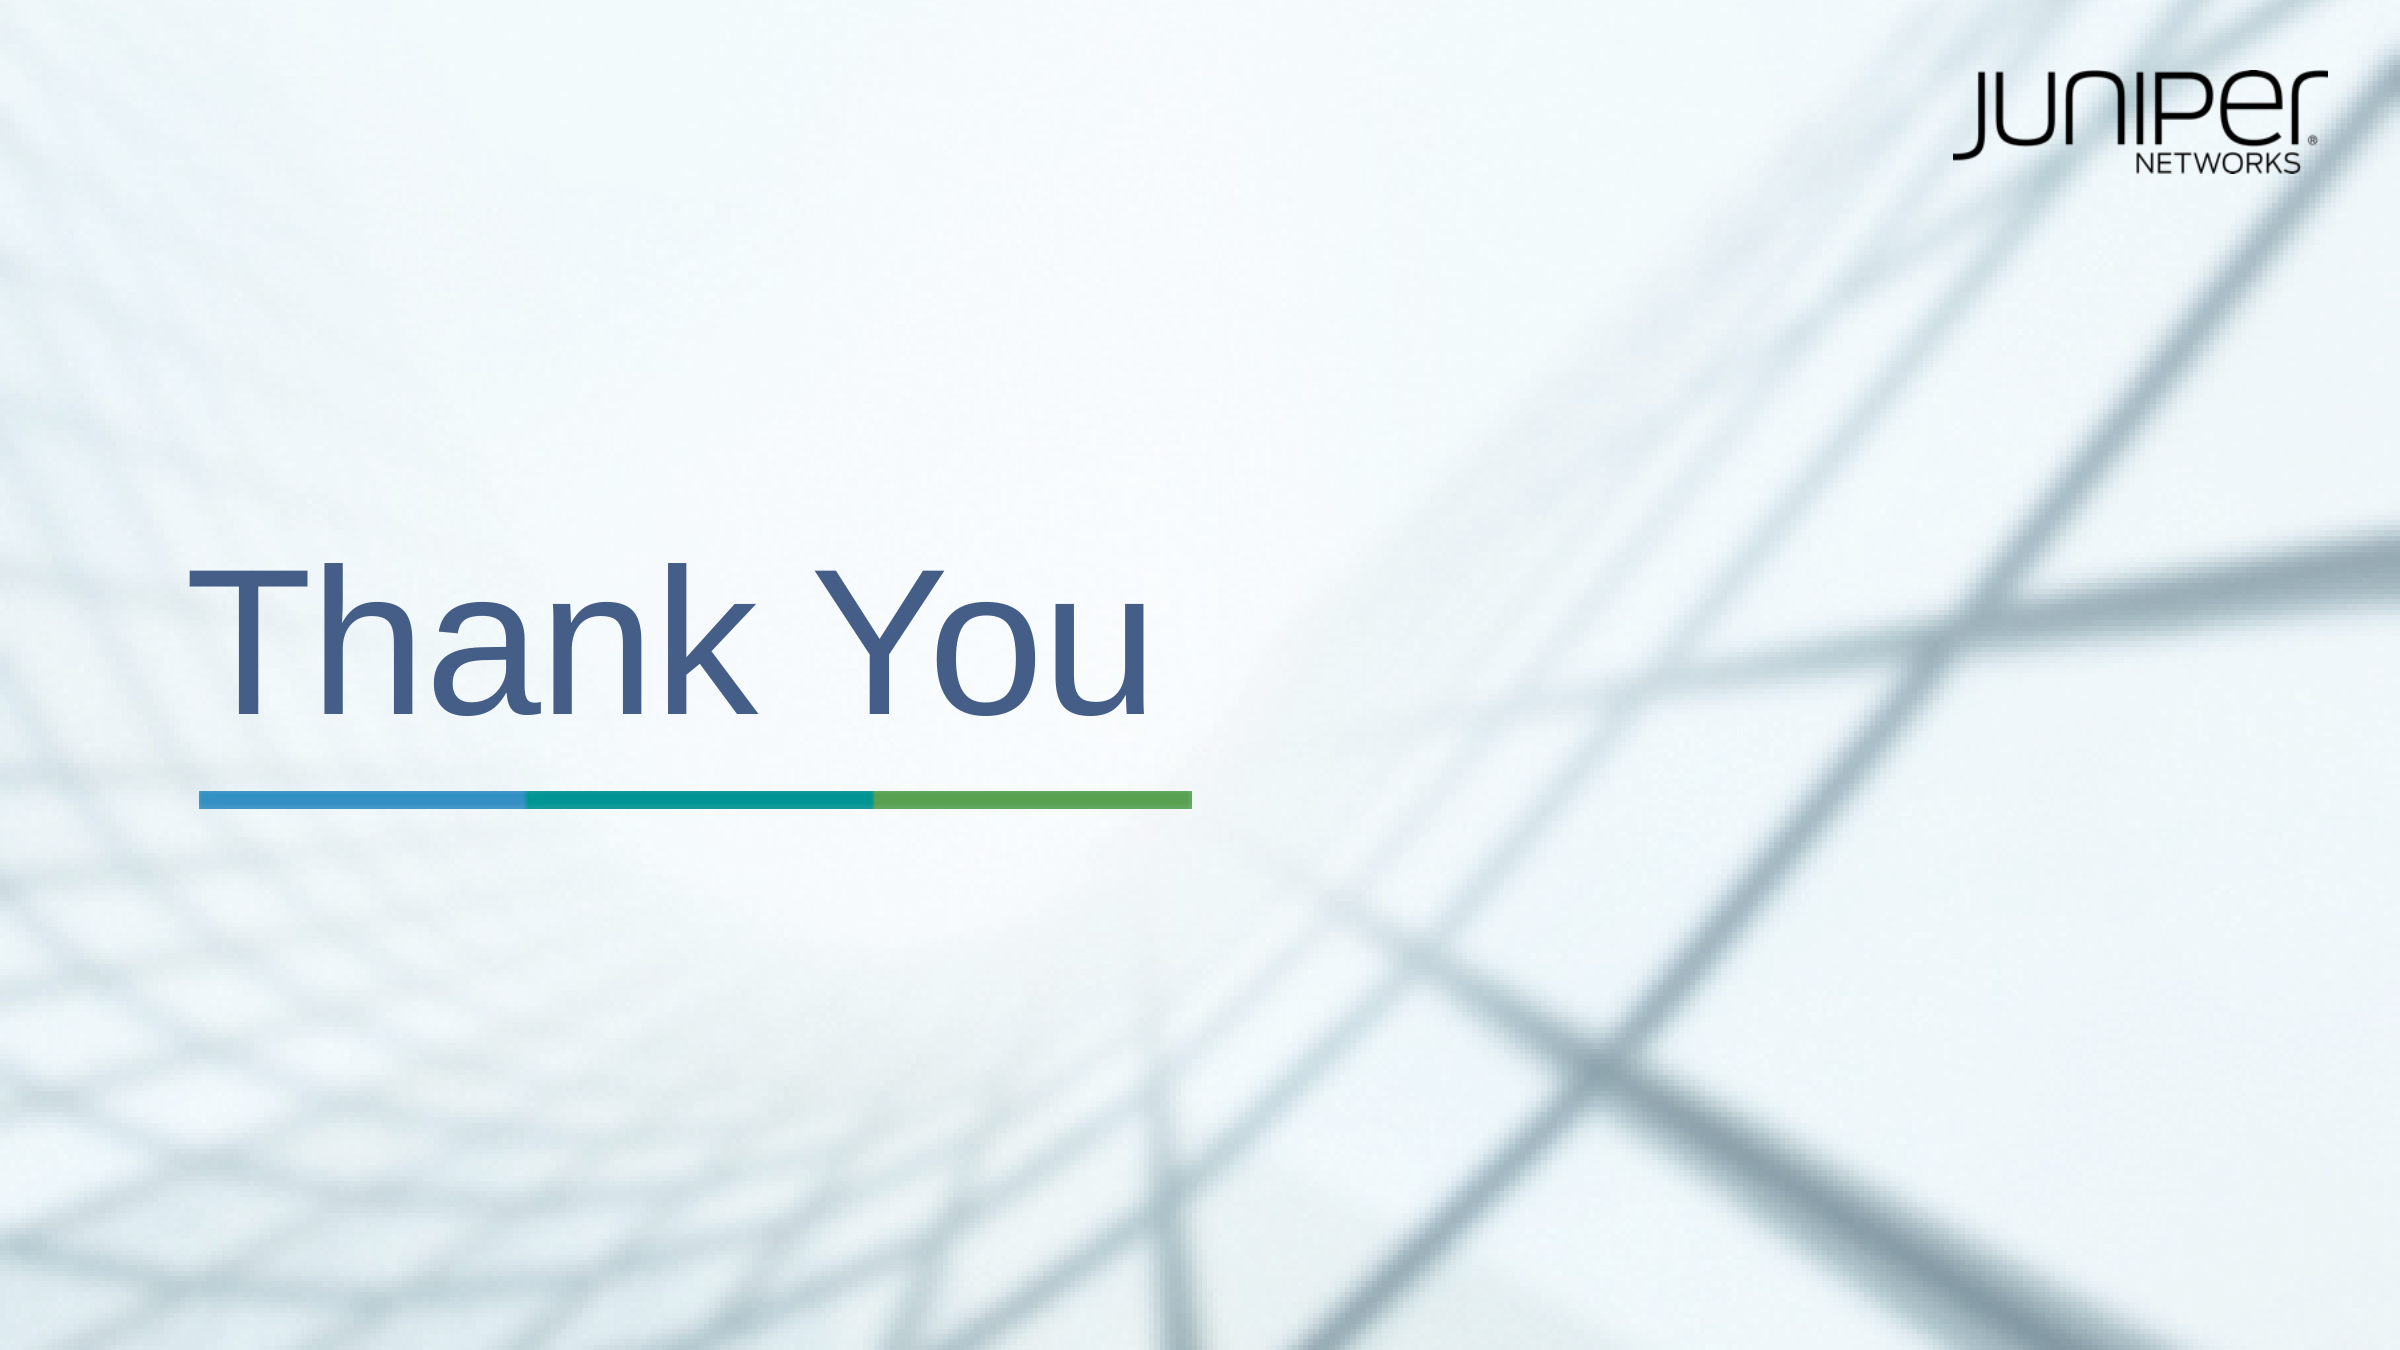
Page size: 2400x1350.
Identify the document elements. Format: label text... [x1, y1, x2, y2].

picture [199, 791, 1192, 809]
picture [1953, 70, 2328, 174]
text_box Task Plugins [0, 0, 2400, 1350]
title Thank You [170, 545, 1373, 771]
